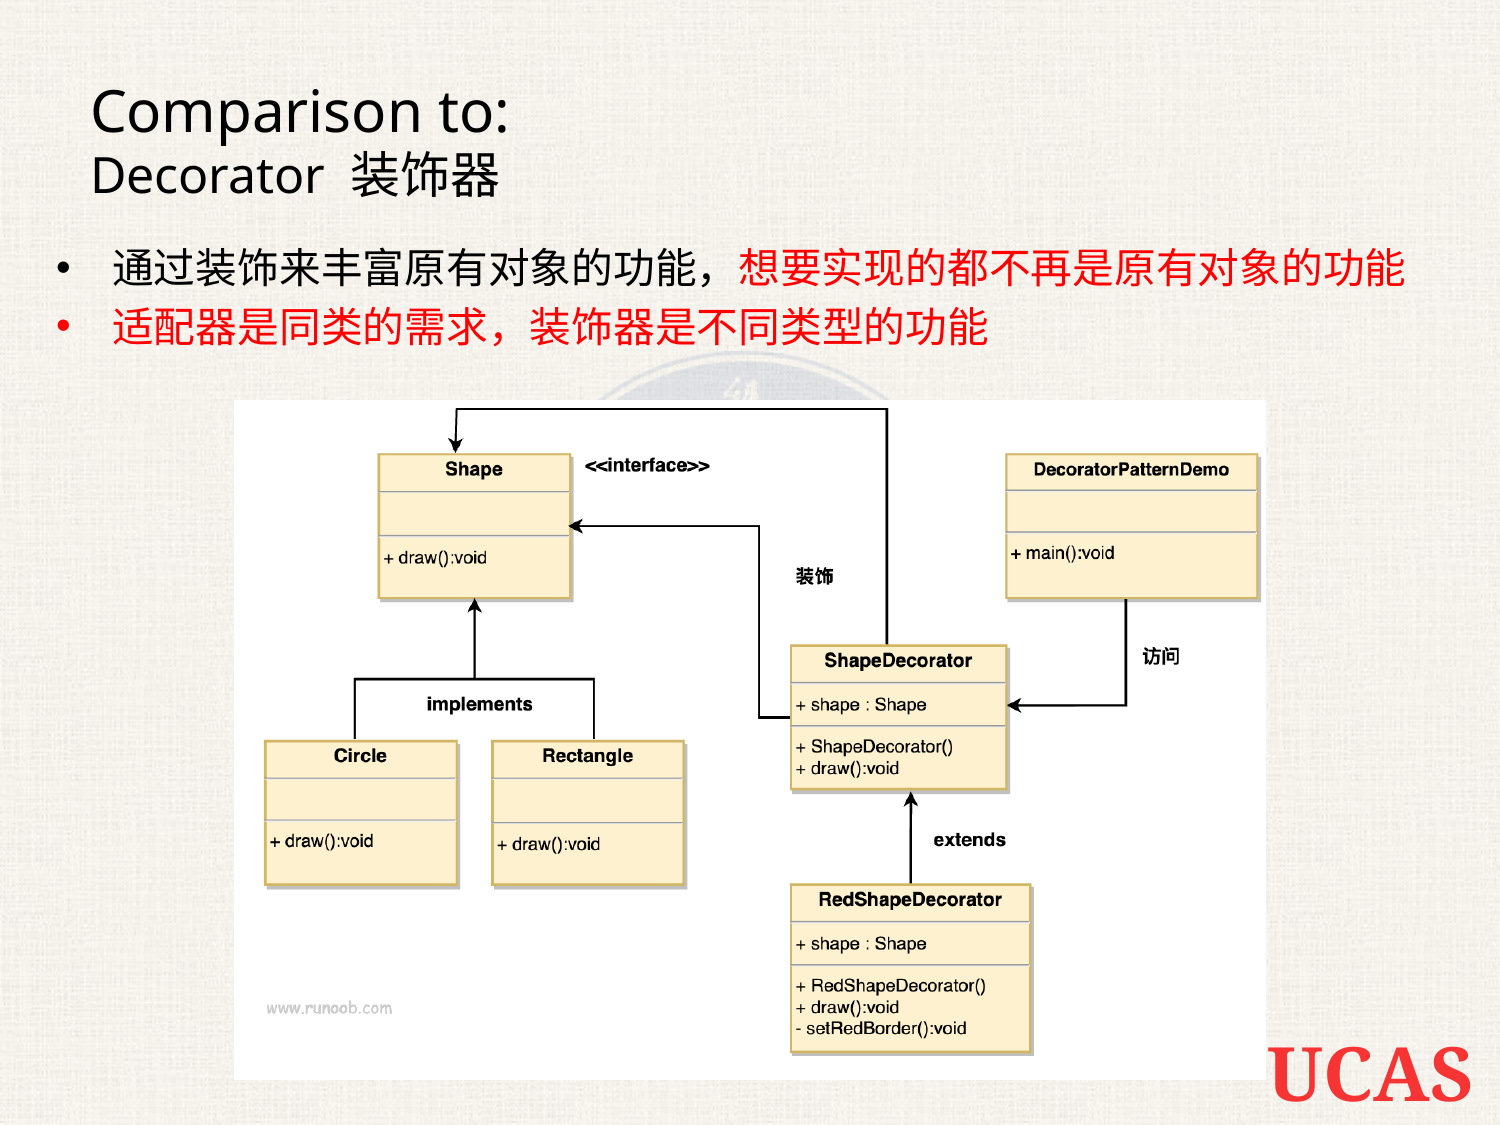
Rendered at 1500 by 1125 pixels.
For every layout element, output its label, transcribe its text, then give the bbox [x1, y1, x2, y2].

title Comparison to: Decorator 装饰器 [75, 45, 1425, 233]
list 通过装饰来丰富原有对象的功能，想要实现的都不再是原有对象的功能 适配器是同类的需求，装饰器是不同类型的功能 [41, 234, 1431, 409]
picture [233, 399, 1267, 1081]
